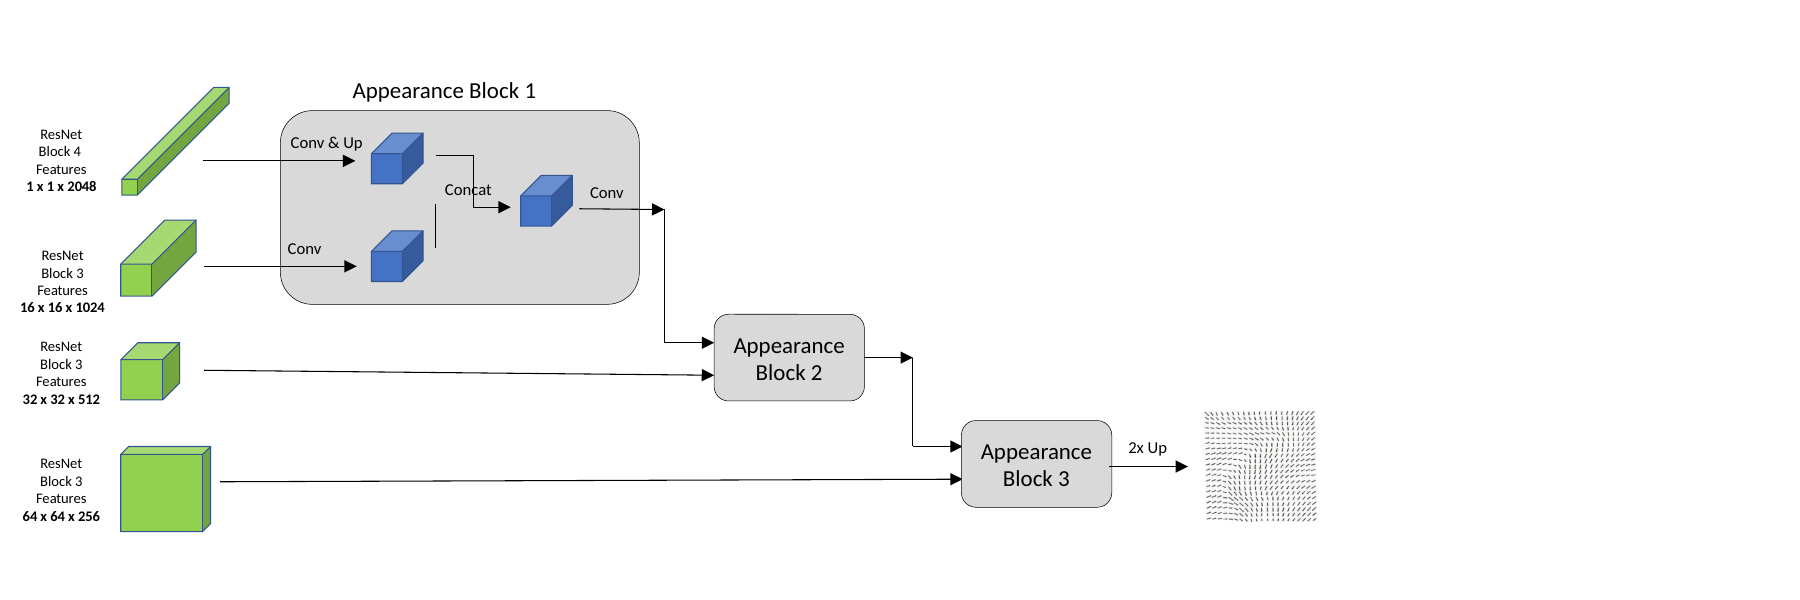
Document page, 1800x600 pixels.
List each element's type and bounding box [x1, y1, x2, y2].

text_box [4, 68, 1189, 532]
picture [1202, 411, 1318, 522]
